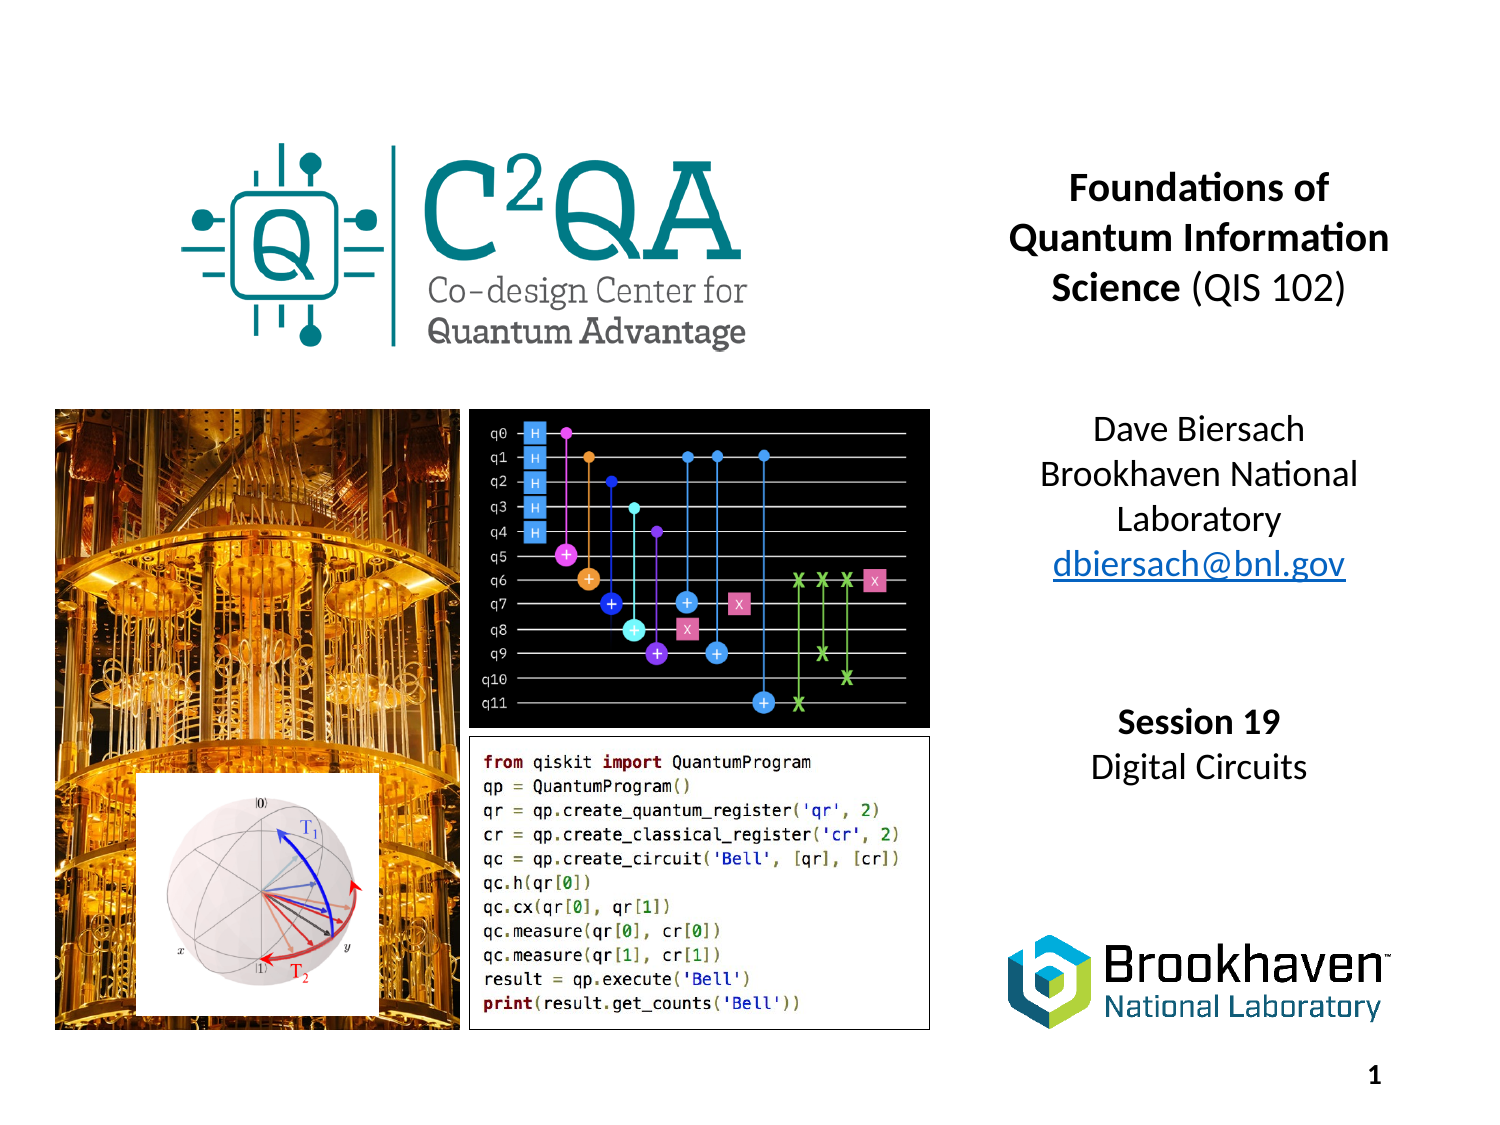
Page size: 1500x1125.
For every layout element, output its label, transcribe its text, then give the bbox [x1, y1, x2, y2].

picture [1008, 935, 1391, 1029]
slide_number 1 [1059, 1042, 1397, 1103]
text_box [939, 151, 1460, 796]
picture [174, 137, 811, 356]
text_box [55, 409, 930, 1030]
